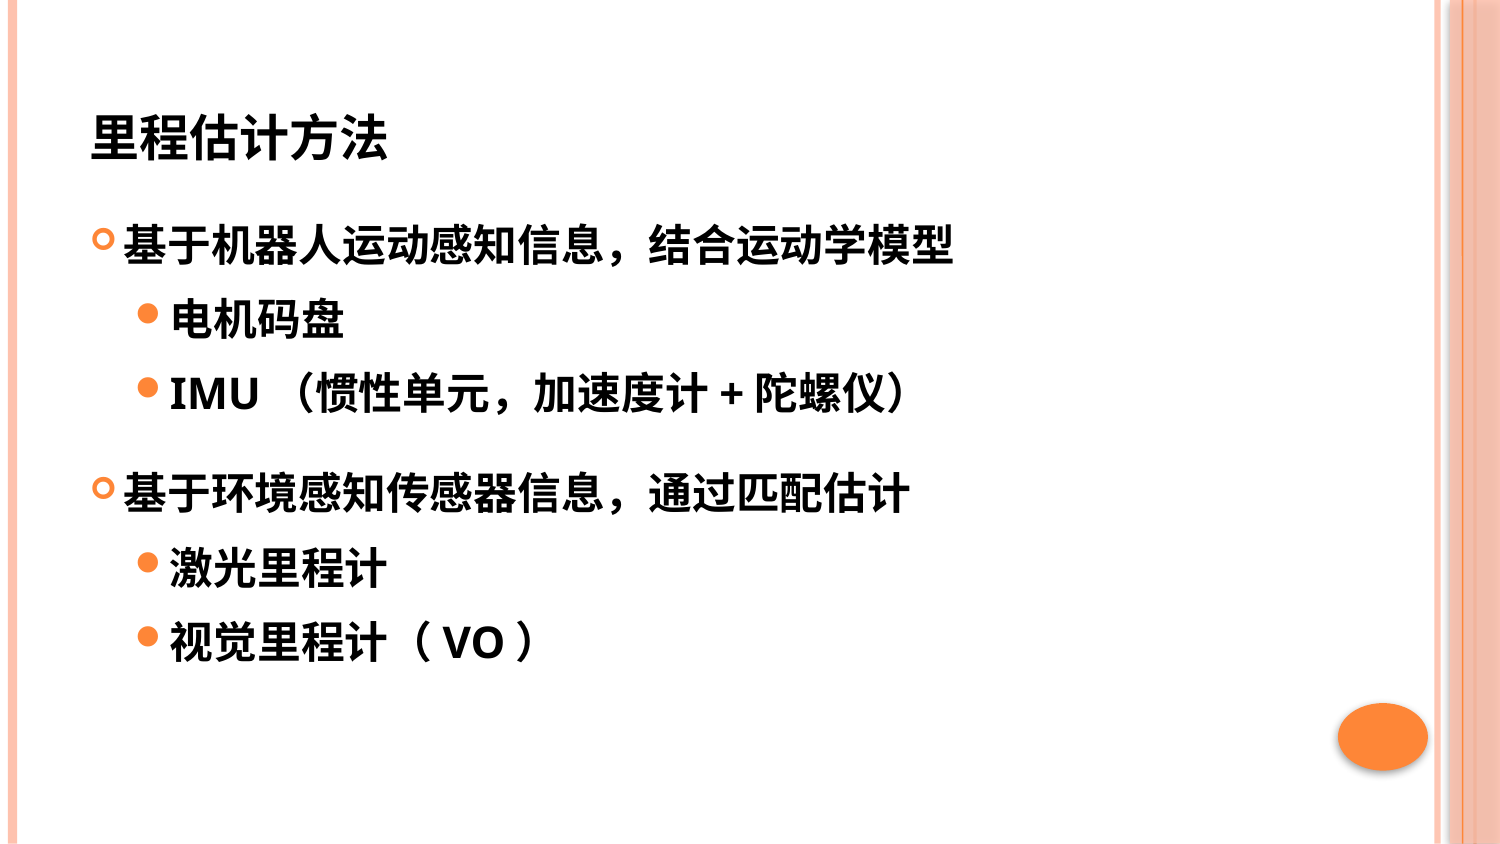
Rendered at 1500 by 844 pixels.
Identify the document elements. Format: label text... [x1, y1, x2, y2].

text_box [271, 428, 302, 495]
title 里程估计方法 [75, 33, 1300, 175]
list 基于机器人运动感知信息，结合运动学模型 电机码盘 IMU（惯性单元，加速度计+陀螺仪） 基于环境感知传感器信息，通过匹配估计 激光里程计 视觉里程计（VO） [75, 196, 1376, 797]
